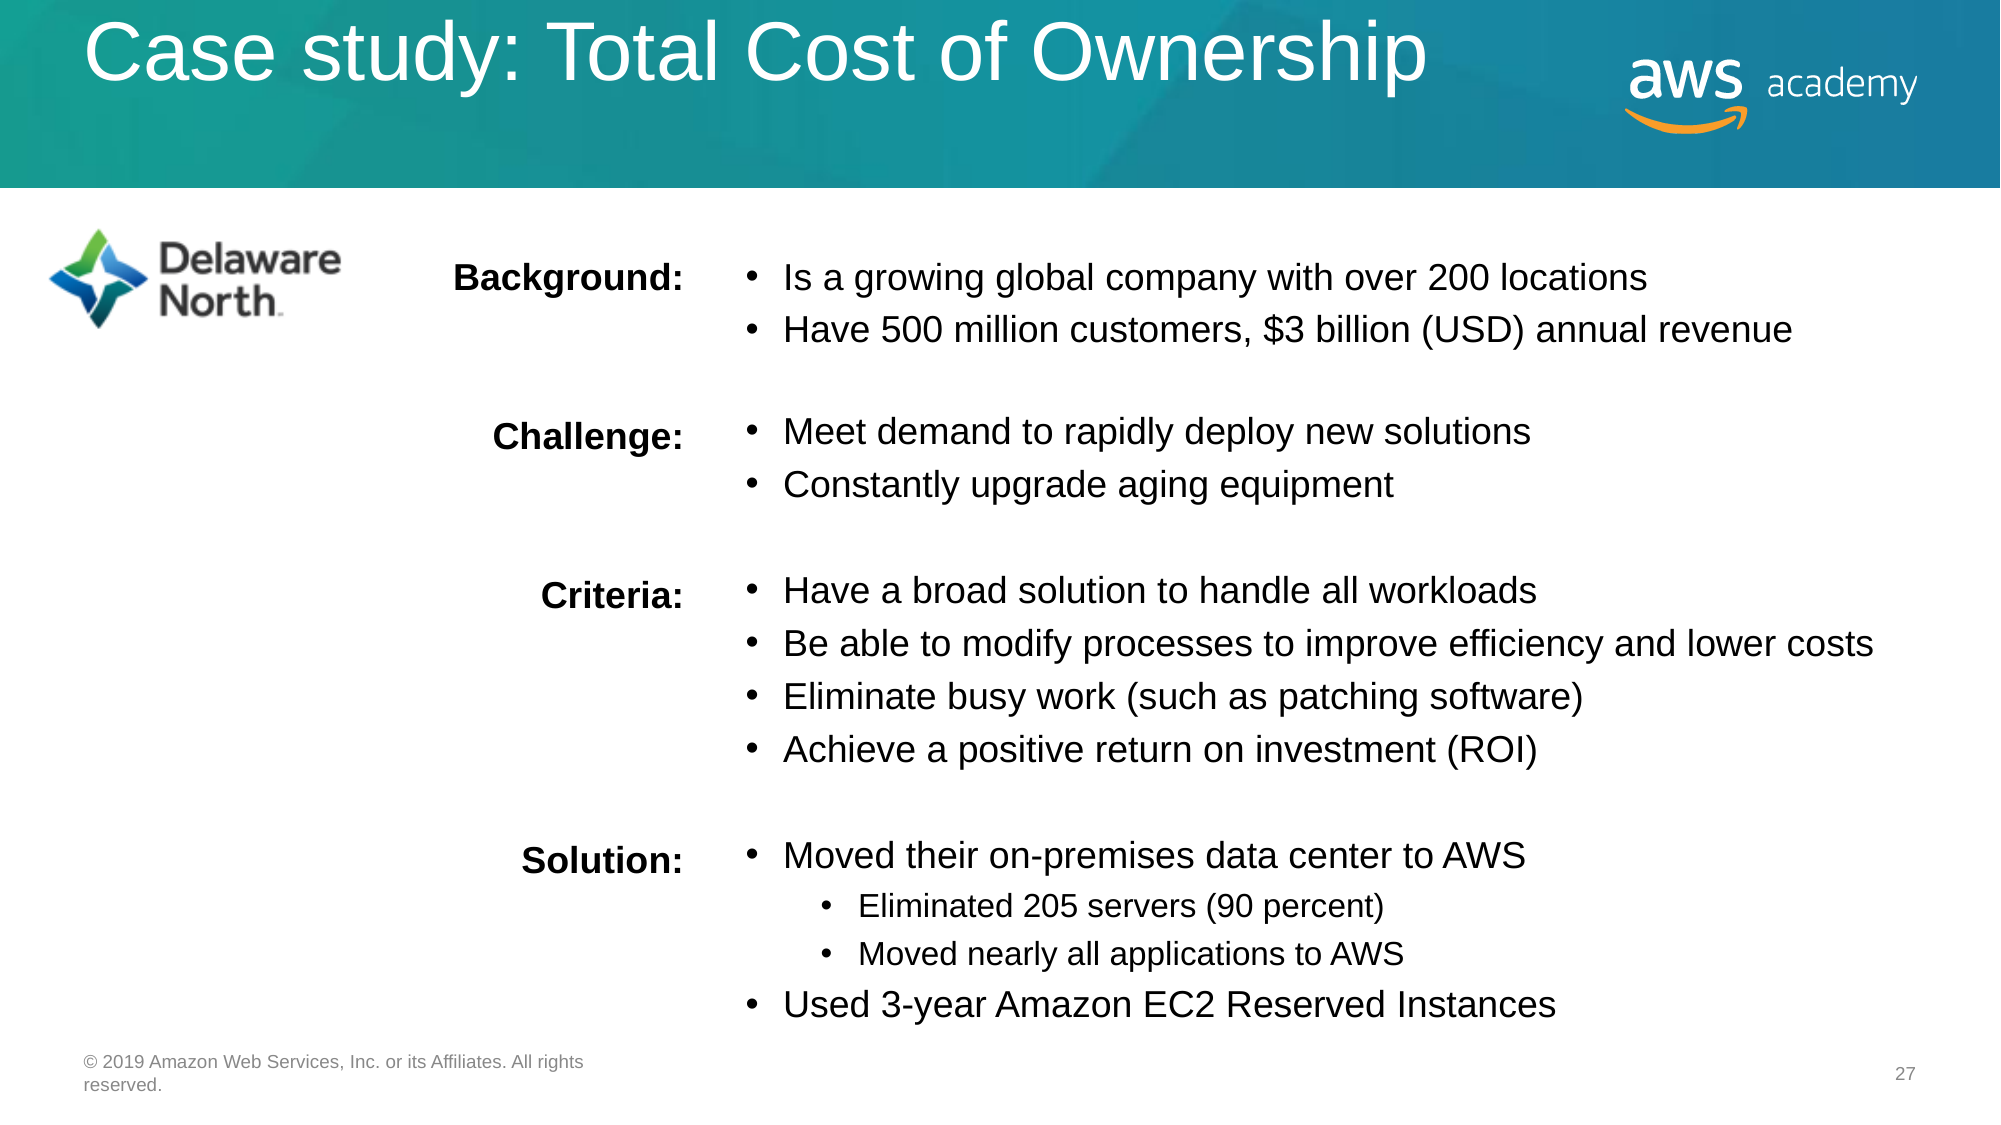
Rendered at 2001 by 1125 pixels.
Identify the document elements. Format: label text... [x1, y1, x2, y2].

list Is a growing global company with over 200 locations Have 500 million customers, $3 billion (USD) annual revenue Meet demand to rapidly deploy new solutions Constantly upgrade aging equipment Have a broad solution to handle all workloads Be able to modify processes to improve efficiency and lower costs Eliminate busy work (such as patching software) Achieve a positive return on investment (ROI) Moved their on-premises data center to AWS Eliminated 205 servers (90 percent) Moved nearly all applications to AWS Used 3-year Amazon EC2 Reserved Instances [730, 250, 1984, 1013]
footer © 2019 Amazon Web Services, Inc. or its Affiliates. All rights reserved. [68, 1042, 682, 1103]
picture [0, 0, 2000, 188]
picture [37, 224, 360, 338]
slide_number ‹#› [1481, 1042, 1932, 1103]
title Case study: Total Cost of Ownership [68, 59, 1551, 138]
list Background: Challenge: Criteria: Solution: [68, 250, 700, 1014]
